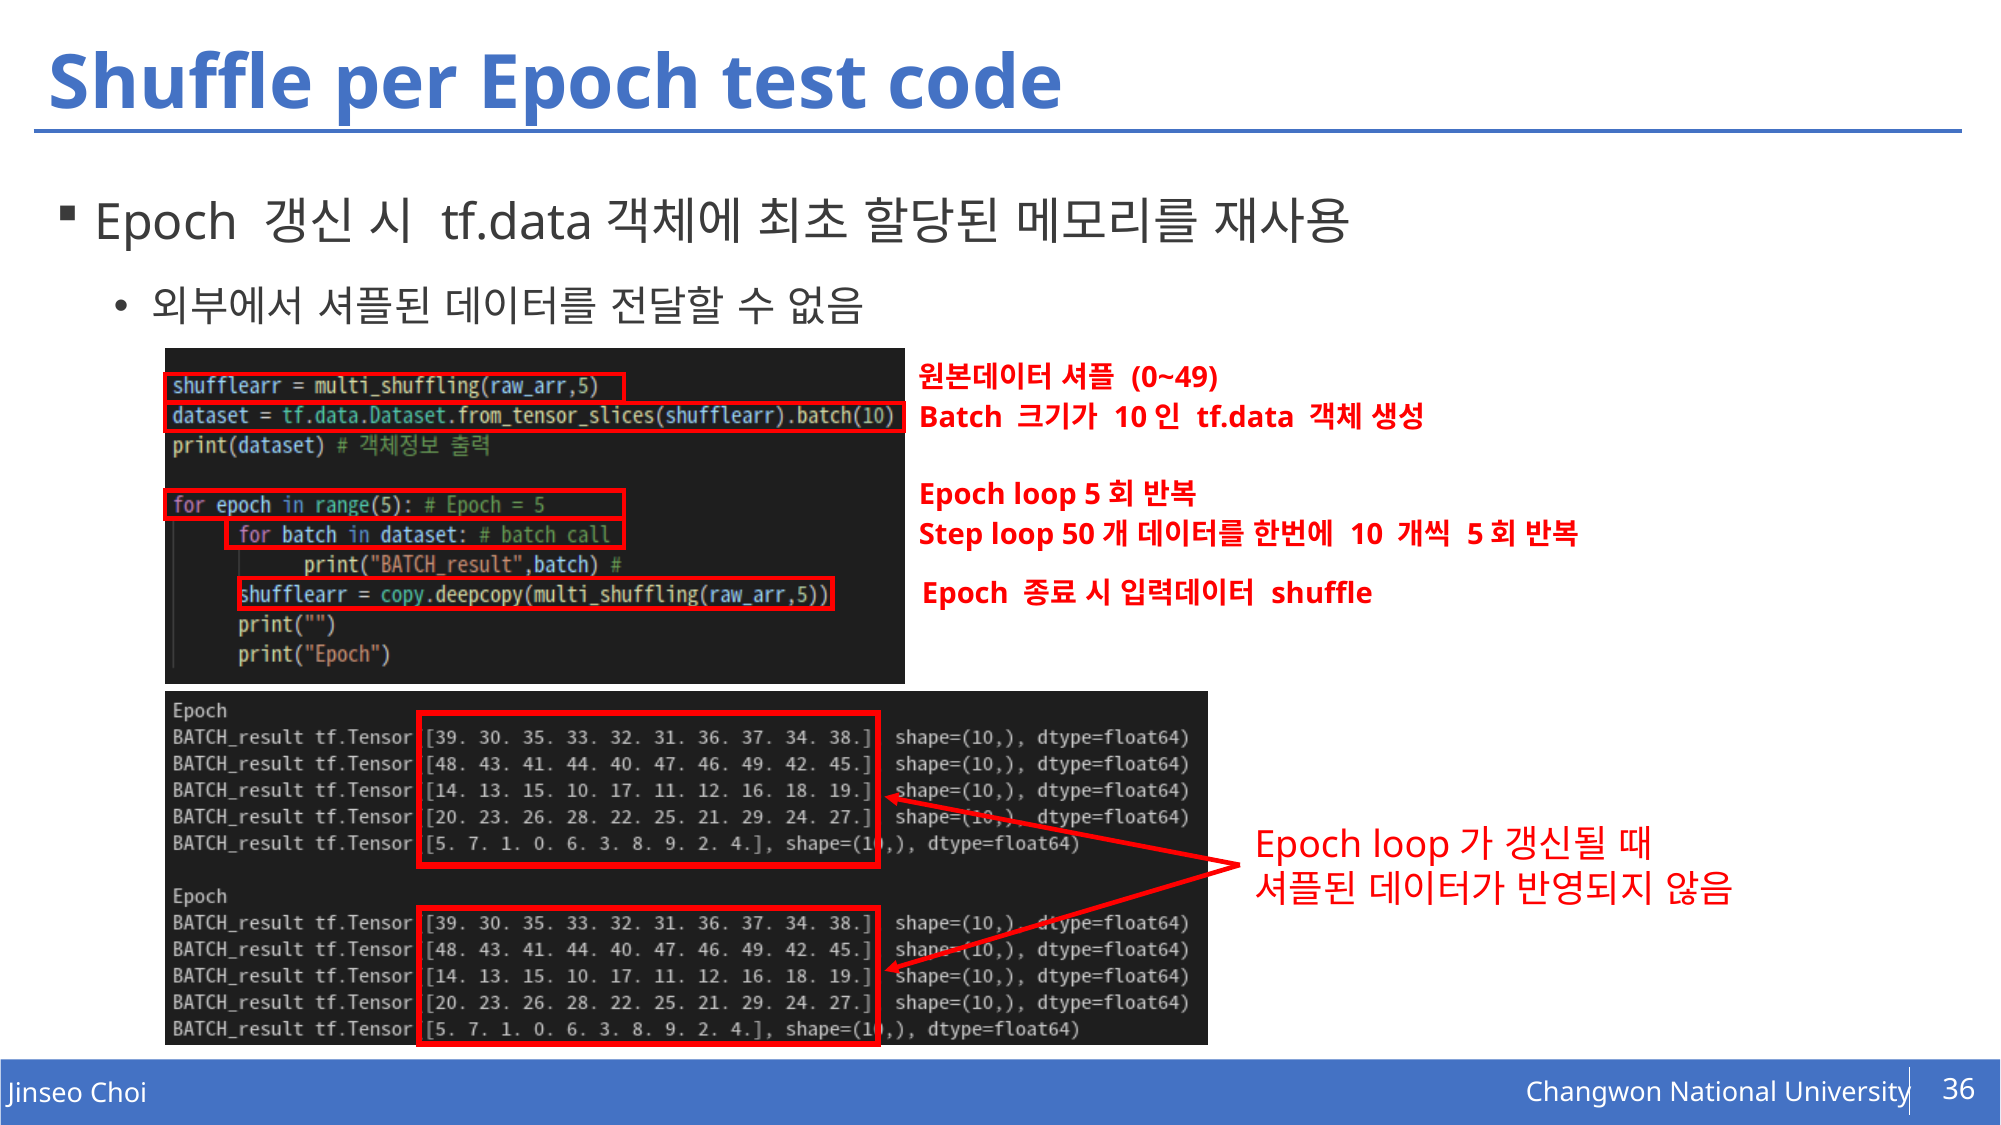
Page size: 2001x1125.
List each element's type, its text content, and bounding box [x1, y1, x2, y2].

text_box Step loop 50개 데이터를 한번에 10 개씩 5회 반복 [905, 507, 1845, 558]
picture [164, 691, 1208, 1045]
text_box Epoch loop가 갱신될 때 셔플된 데이터가 반영되지 않음 [1240, 812, 2000, 918]
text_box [884, 865, 1240, 971]
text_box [884, 796, 1240, 865]
text_box Epoch 종료 시 입력데이터 shuffle [907, 567, 1848, 618]
text_box 원본데이터 셔플 (0~49) [905, 351, 1845, 391]
text_box Epoch 갱신 시 tf.data객체에 최초 할당된 메모리를 재사용 외부에서 셔플된 데이터를 전달할 수 없음 [41, 158, 1971, 1003]
picture [164, 348, 905, 684]
text_box Epoch loop 5회 반복 [905, 468, 1845, 507]
slide_number 36 [1922, 1060, 1996, 1121]
text_box Batch 크기가 10인 tf.data 객체 생성 [905, 391, 1845, 441]
title Shuffle per Epoch test code [33, 27, 1963, 143]
